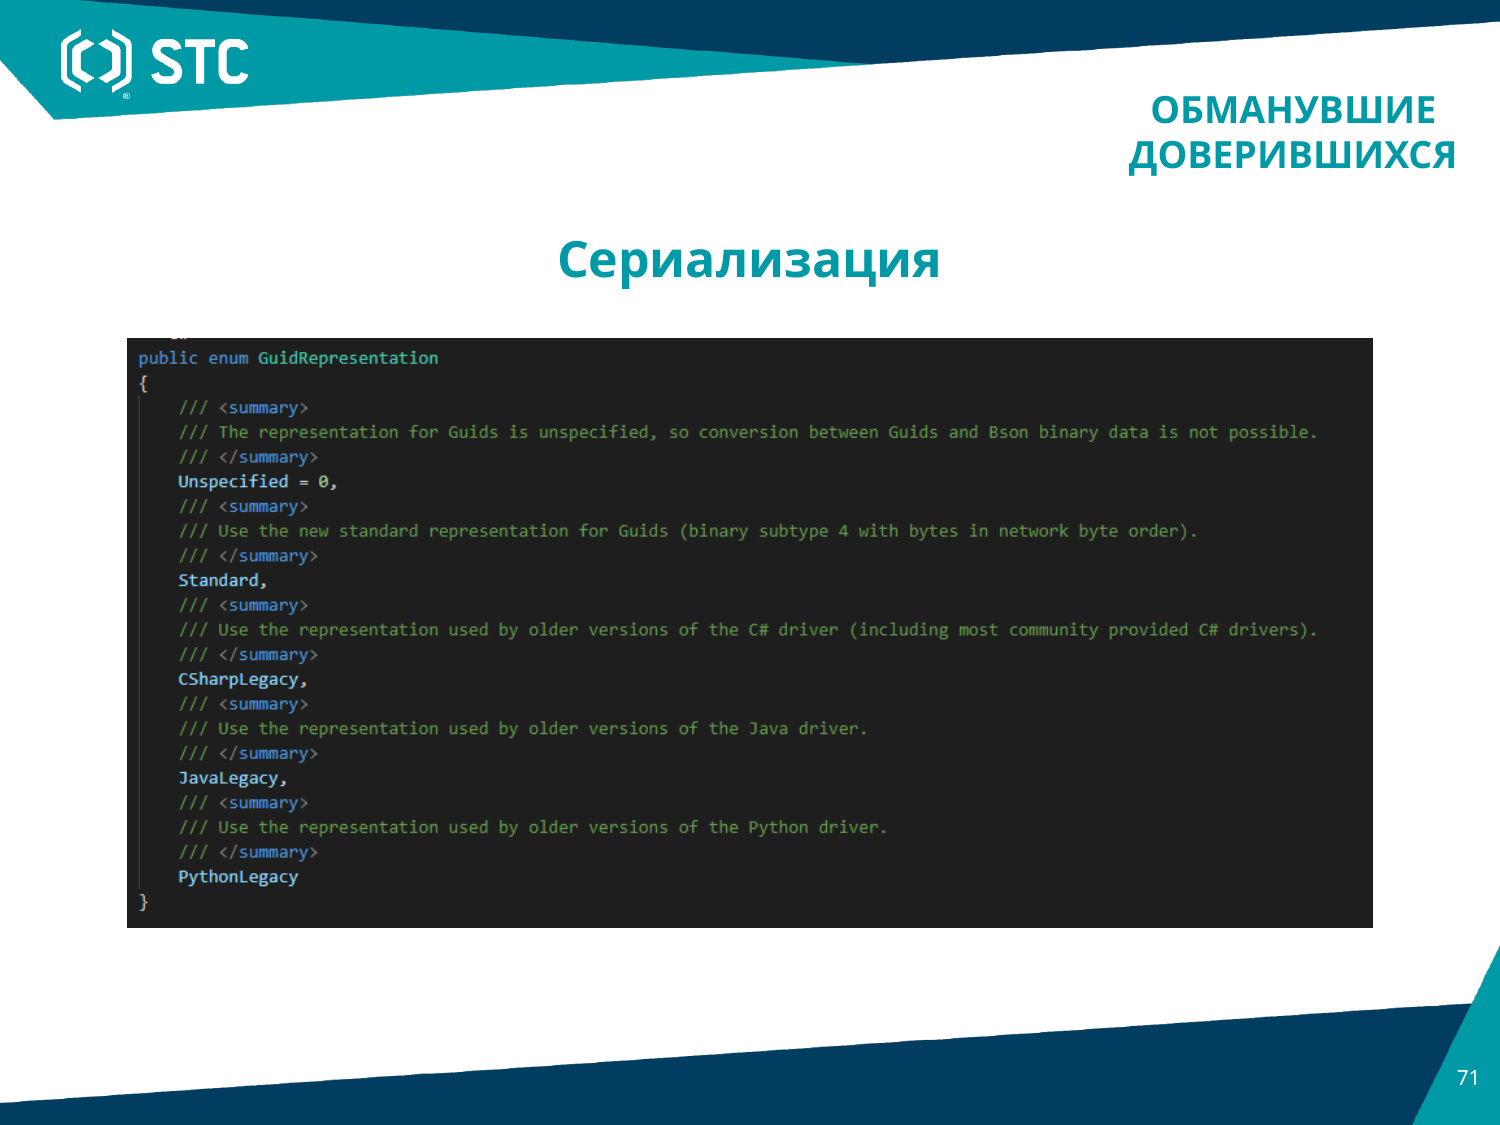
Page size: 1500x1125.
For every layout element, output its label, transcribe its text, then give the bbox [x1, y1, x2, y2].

picture [0, 0, 1500, 1125]
text_box ОБМАНУВШИЕ ДОВЕРИВШИХСЯ [1104, 78, 1483, 161]
text_box Сериализация [135, 219, 1365, 303]
